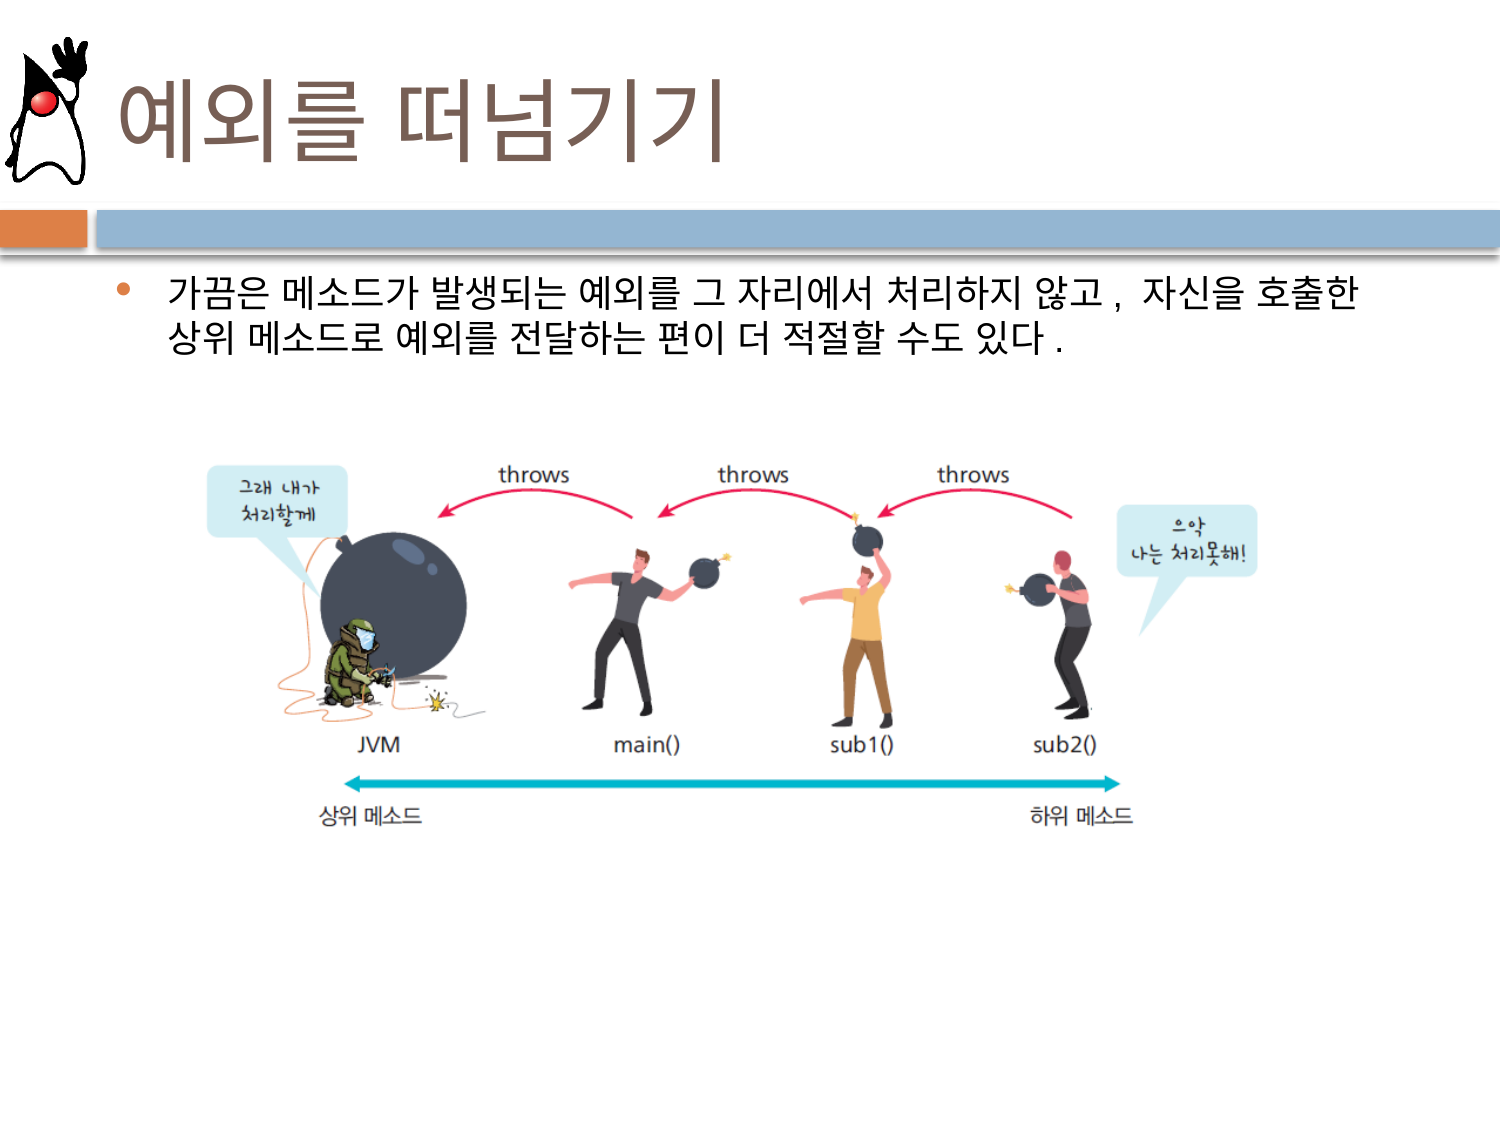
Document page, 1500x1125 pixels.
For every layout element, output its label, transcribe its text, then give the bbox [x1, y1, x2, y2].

picture [5, 37, 88, 185]
picture [184, 431, 1281, 832]
title 예외를 떠넘기기 [100, 37, 1438, 200]
list 가끔은 메소드가 발생되는 예외를 그 자리에서 처리하지 않고, 자신을 호출한 상위 메소드로 예외를 전달하는 편이 더 적절할 수도 있다. [100, 262, 1438, 1000]
